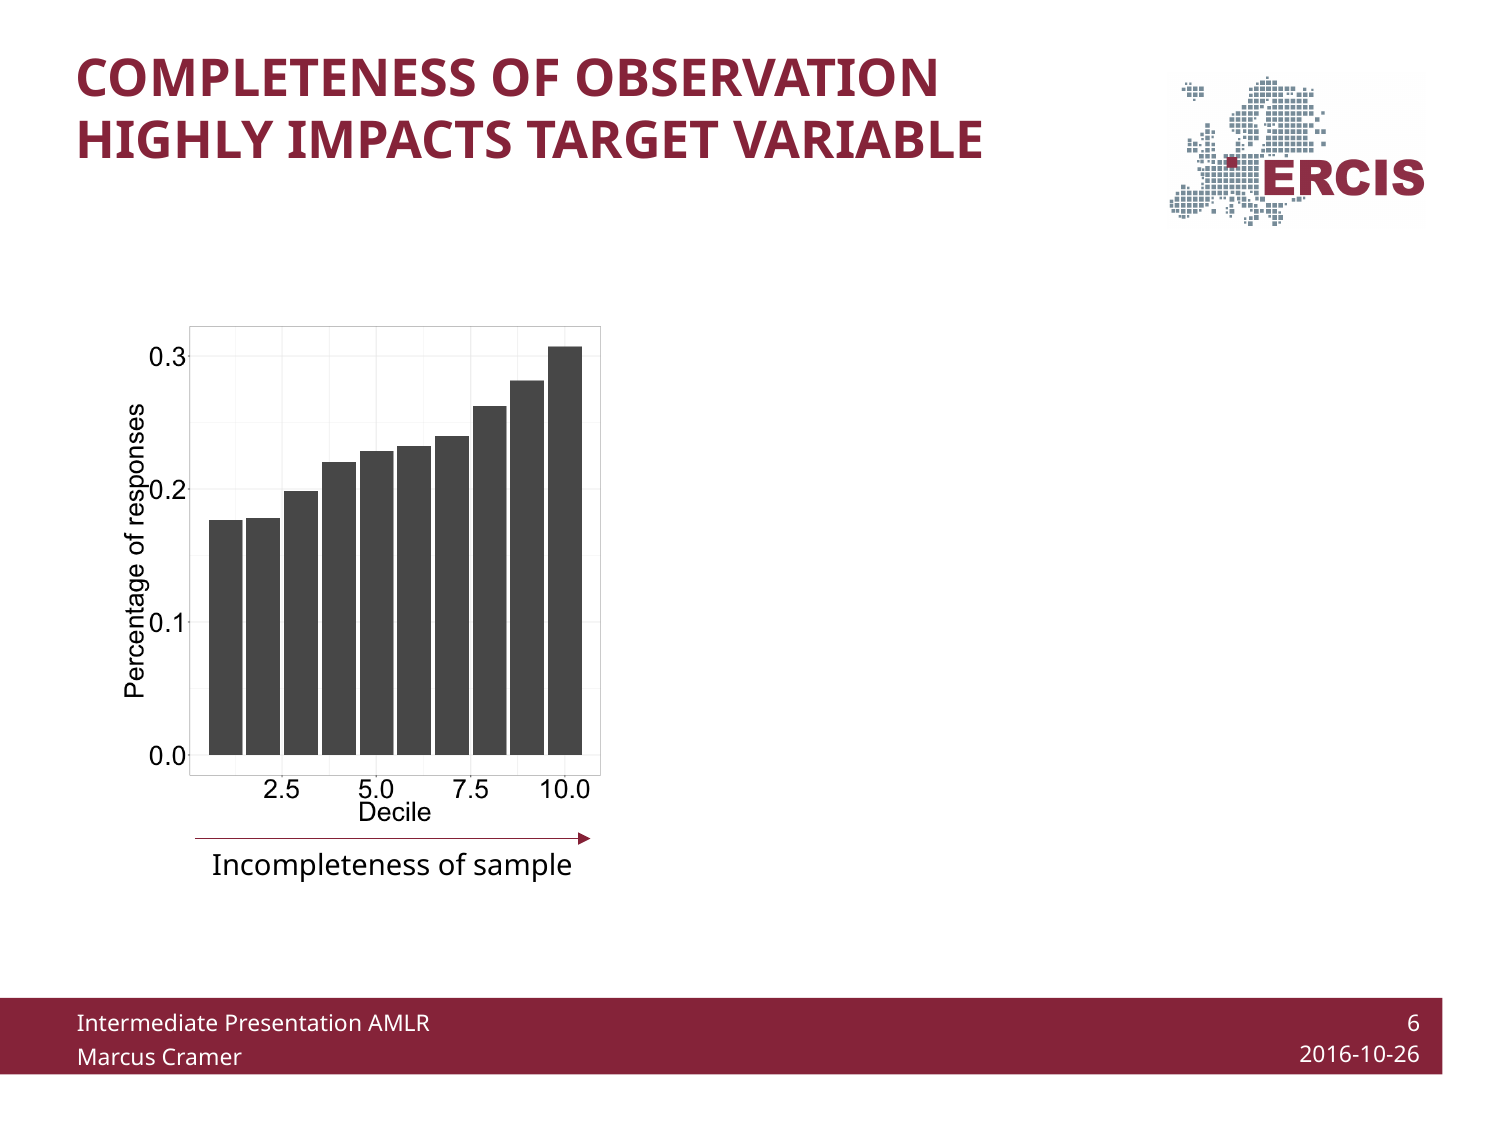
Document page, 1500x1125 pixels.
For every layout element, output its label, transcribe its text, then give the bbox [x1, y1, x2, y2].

text_box Incompleteness of sample [194, 847, 591, 889]
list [105, 306, 638, 839]
picture [1167, 72, 1426, 229]
title Completeness of observation highly impacts target variable [61, 36, 1128, 116]
